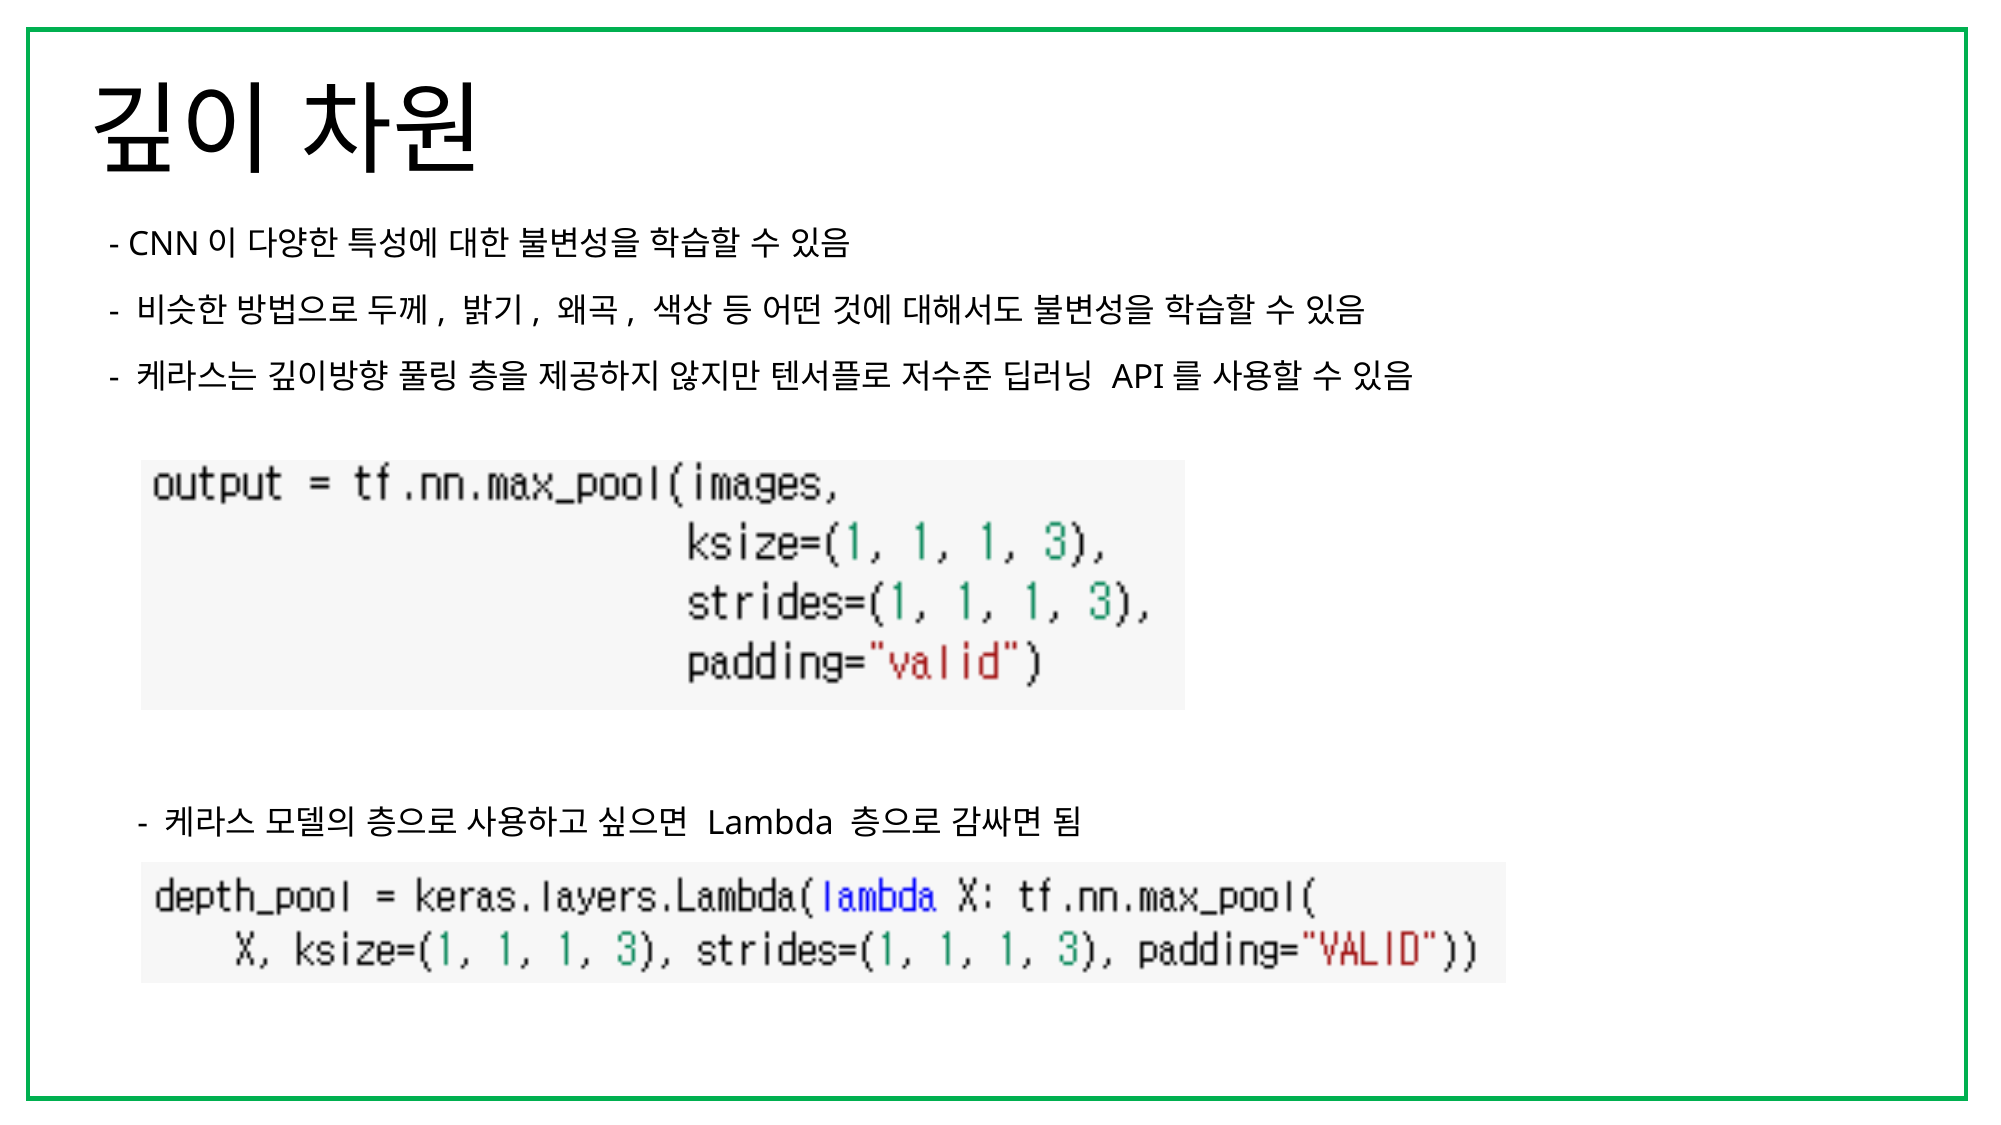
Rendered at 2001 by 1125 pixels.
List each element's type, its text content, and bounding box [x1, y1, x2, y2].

picture [141, 460, 1185, 710]
text_box [27, 28, 1967, 1099]
picture [141, 862, 1506, 983]
text_box - CNN이 다양한 특성에 대한 불변성을 학습할 수 있음 [94, 194, 1348, 262]
text_box - 케라스 모델의 층으로 사용하고 싶으면 Lambda 층으로 감싸면 됨 [122, 773, 1488, 849]
text_box - 비슷한 방법으로 두께, 밝기, 왜곡, 색상 등 어떤 것에 대해서도 불변성을 학습할 수 있음 [94, 262, 1396, 327]
text_box - 케라스는 깊이방향 풀링 층을 제공하지 않지만 텐서플로 저수준 딥러닝 API를 사용할 수 있음 [94, 327, 1460, 403]
text_box 깊이 차원 [73, 58, 500, 194]
